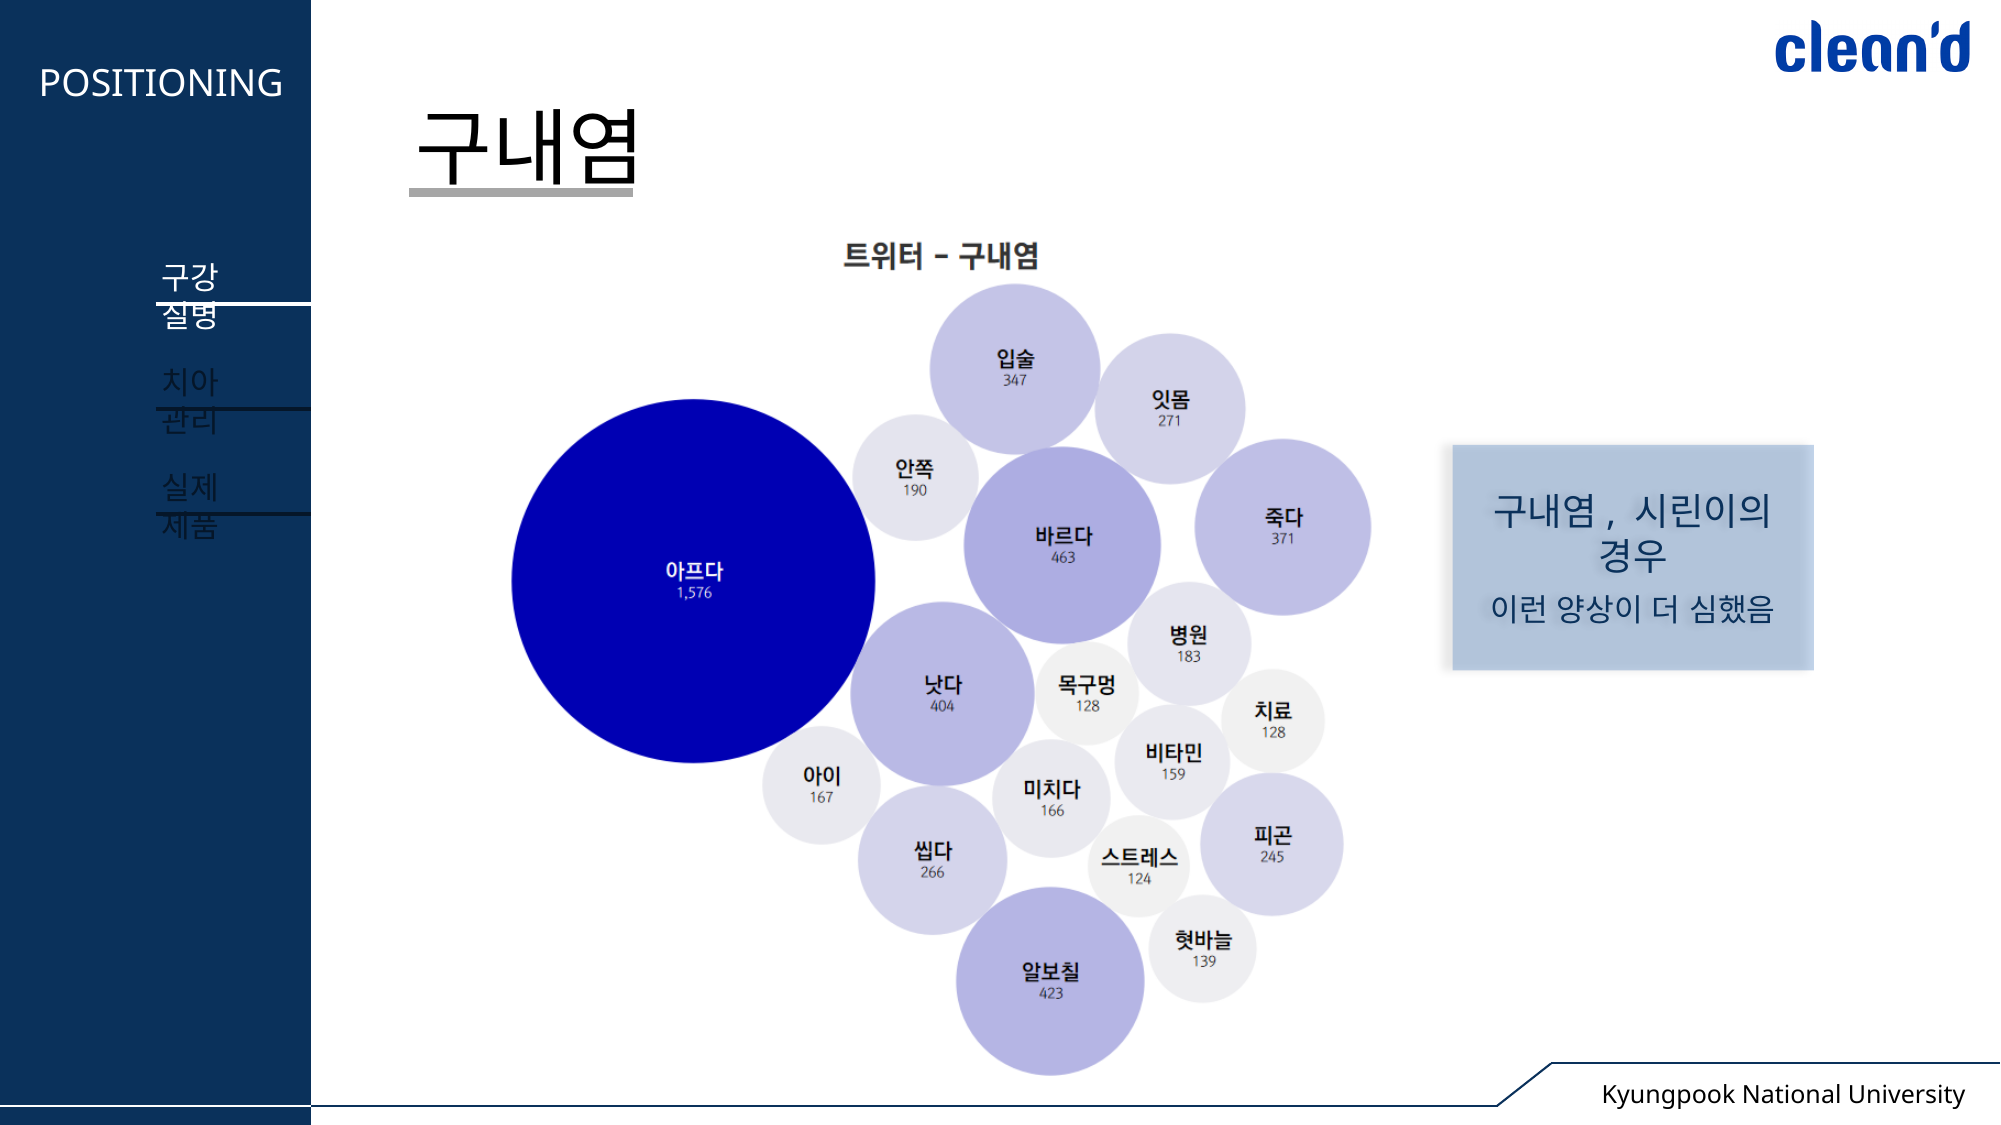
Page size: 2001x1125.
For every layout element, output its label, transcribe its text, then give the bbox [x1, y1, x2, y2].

text_box 구내염 [401, 88, 820, 203]
picture [1775, 20, 1970, 72]
text_box 구강 질병 [146, 250, 295, 341]
text_box POSITIONING [24, 51, 312, 112]
text_box [0, 1107, 312, 1125]
text_box [0, 0, 312, 1063]
picture [503, 235, 1376, 1076]
text_box 구내염, 시린이의 경우 이런 양상이 더 심했음 [1451, 444, 1815, 671]
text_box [0, 1063, 2000, 1107]
text_box 실제 제품 [146, 460, 295, 551]
text_box 치아 관리 [146, 355, 295, 446]
text_box Kyungpook National University [1586, 1107, 2000, 1117]
